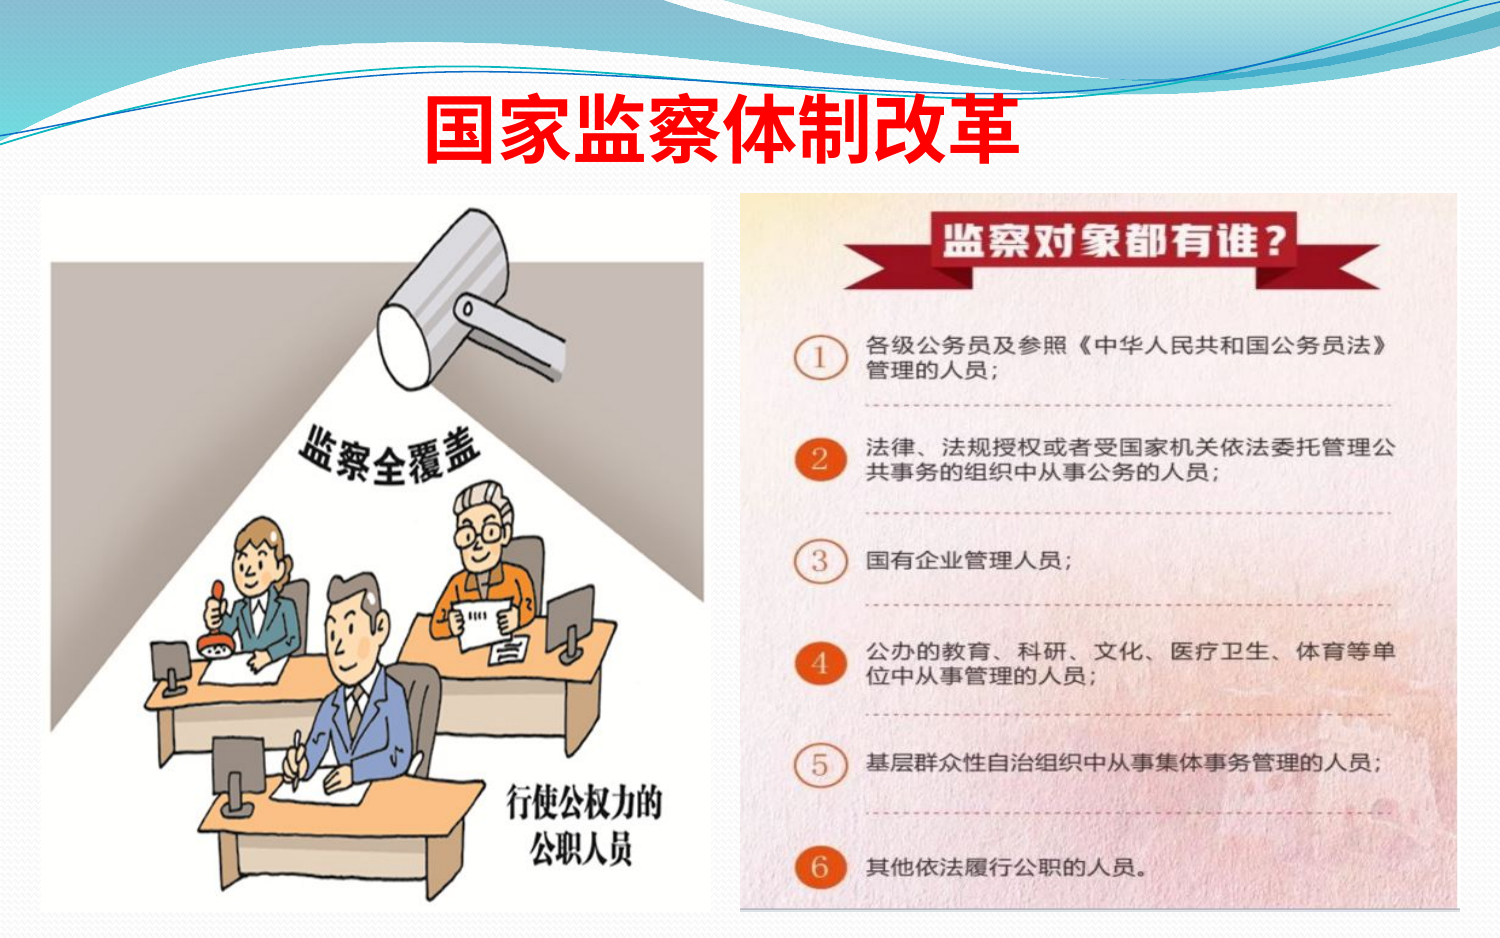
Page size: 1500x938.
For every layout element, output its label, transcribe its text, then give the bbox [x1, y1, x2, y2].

picture [40, 195, 711, 912]
text_box 国家监察体制改革 [407, 74, 1152, 180]
picture [739, 192, 1461, 912]
